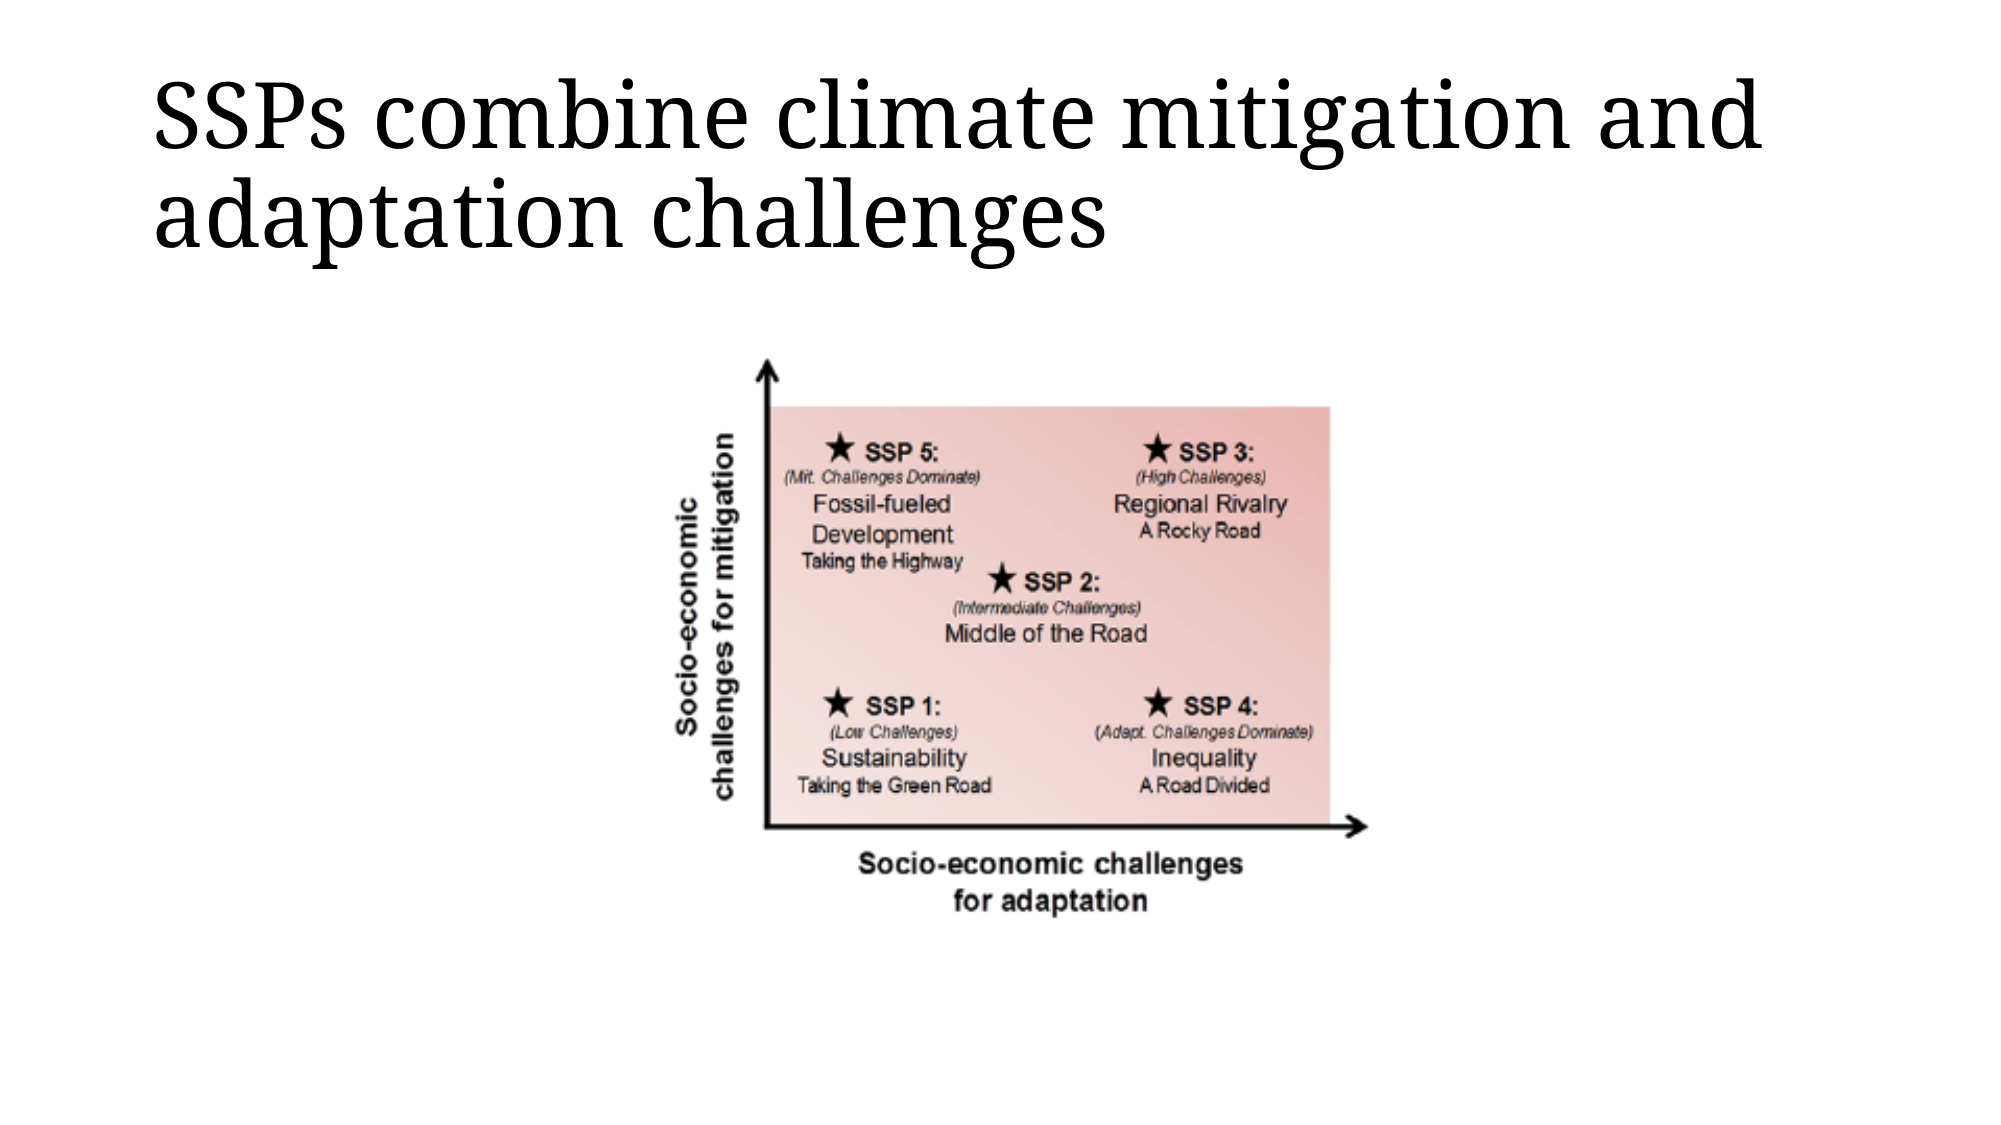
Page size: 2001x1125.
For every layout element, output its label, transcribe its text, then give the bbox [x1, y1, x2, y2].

picture [619, 332, 1381, 935]
title SSPs combine climate mitigation and adaptation challenges [137, 59, 1863, 278]
